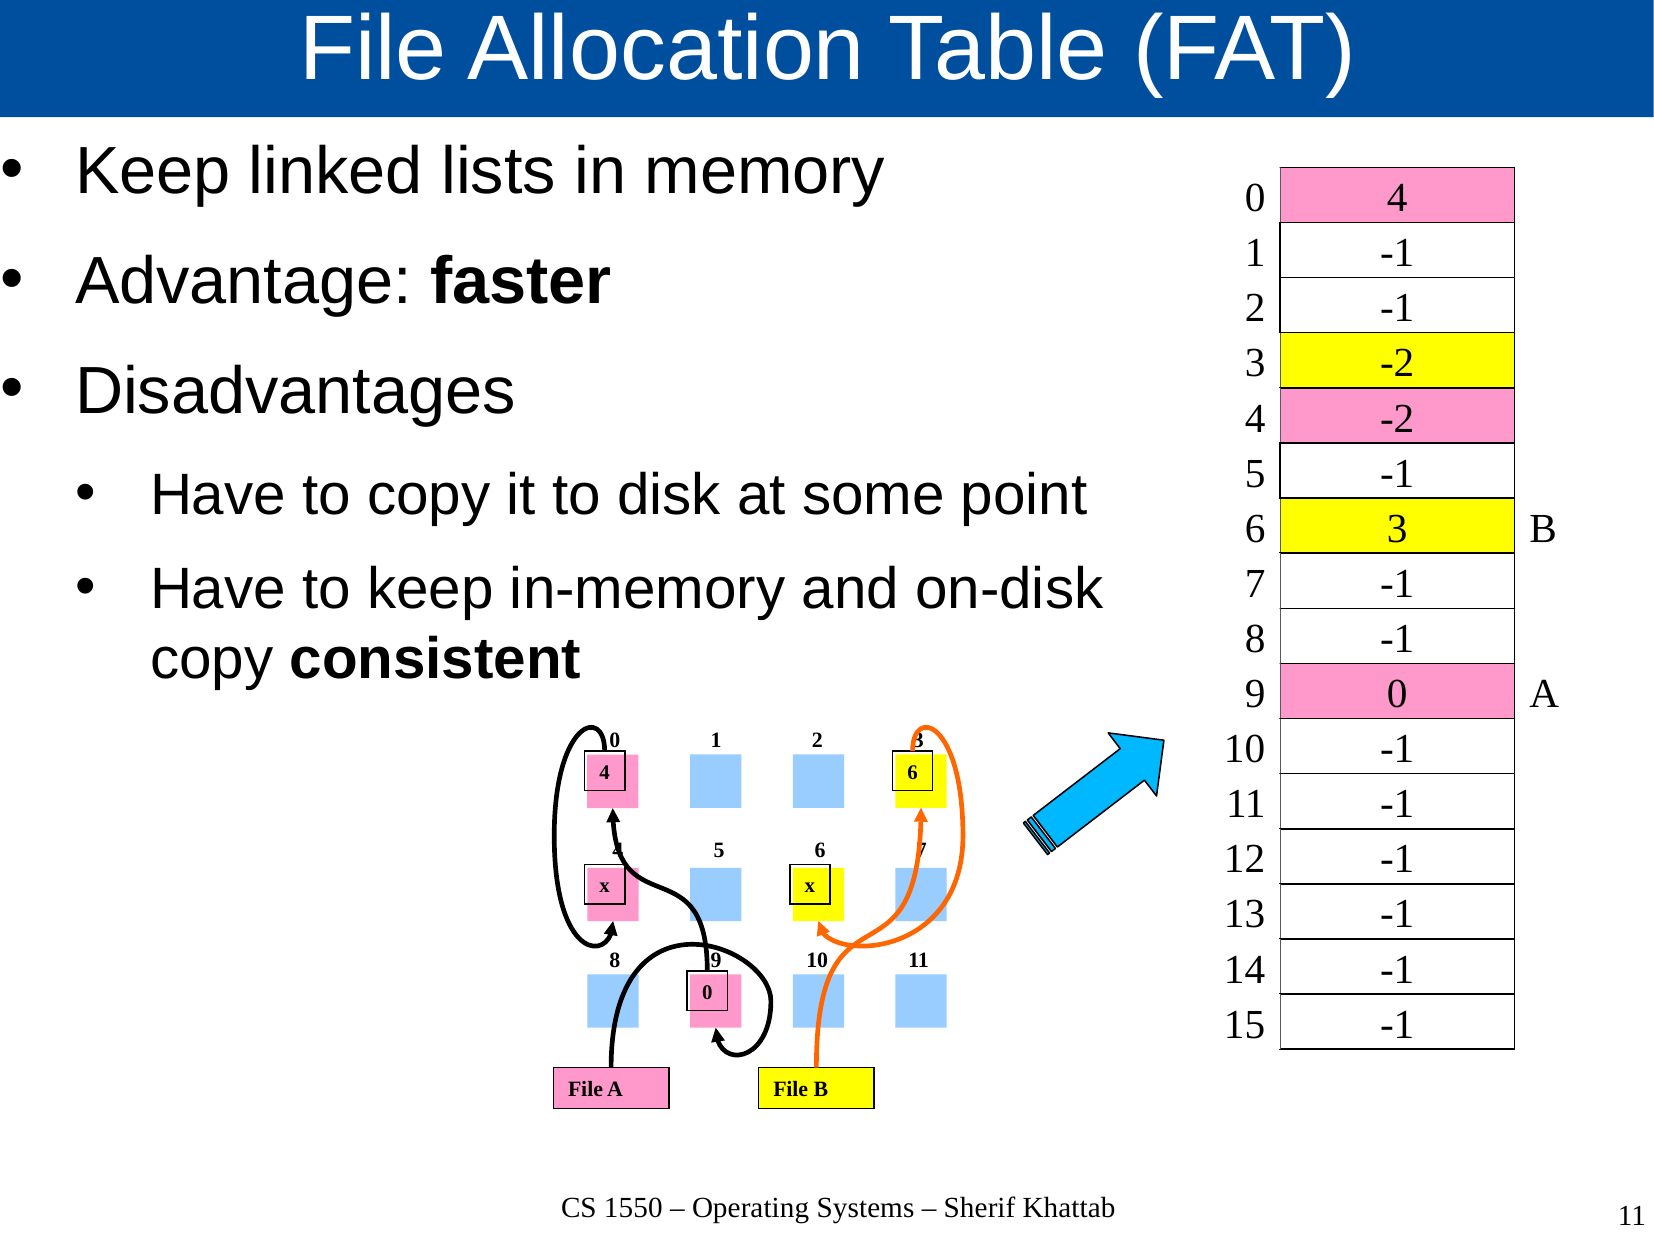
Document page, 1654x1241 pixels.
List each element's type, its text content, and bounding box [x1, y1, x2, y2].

text_box -2 [1281, 333, 1515, 387]
text_box -1 [1281, 608, 1515, 663]
list Keep linked lists in memory Advantage: faster Disadvantages Have to copy it to disk at some point Have to keep in-memory and on-disk copy consistent [0, 127, 1171, 1195]
text_box 13 [1170, 883, 1281, 939]
text_box -1 [1280, 442, 1515, 499]
text_box 7 [1170, 553, 1281, 608]
text_box 2 [1170, 277, 1280, 332]
text_box 14 [1170, 939, 1281, 994]
text_box 11 [1170, 773, 1281, 828]
text_box [1023, 732, 1164, 855]
text_box 9 [1170, 663, 1281, 718]
text_box 10 [1170, 718, 1281, 773]
text_box -1 [1281, 828, 1515, 883]
text_box 8 [1170, 608, 1281, 663]
text_box 5 [1170, 442, 1280, 498]
text_box 3 [1170, 332, 1281, 387]
text_box A [1515, 663, 1625, 719]
text_box 3 [1281, 499, 1515, 553]
slide_number 11 [1265, 1198, 1647, 1241]
text_box 4 [1281, 167, 1515, 222]
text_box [553, 718, 947, 1111]
text_box 1 [1170, 222, 1280, 277]
text_box 4 [1170, 387, 1281, 442]
text_box -1 [1281, 994, 1515, 1050]
text_box -2 [1281, 387, 1515, 442]
text_box 15 [1170, 994, 1281, 1050]
text_box -1 [1281, 939, 1515, 994]
text_box -1 [1281, 718, 1515, 773]
text_box 0 [1170, 167, 1281, 222]
text_box -1 [1280, 278, 1515, 333]
footer CS 1550 – Operating Systems – Sherif Khattab [460, 1190, 1217, 1241]
text_box -1 [1280, 222, 1515, 278]
text_box -1 [1281, 883, 1515, 939]
text_box 6 [1170, 498, 1281, 553]
title File Allocation Table (FAT) [0, 0, 1654, 118]
text_box B [1515, 498, 1625, 554]
text_box 0 [1281, 663, 1515, 718]
text_box -1 [1281, 553, 1515, 608]
text_box -1 [1281, 773, 1515, 828]
text_box 12 [1170, 828, 1281, 883]
